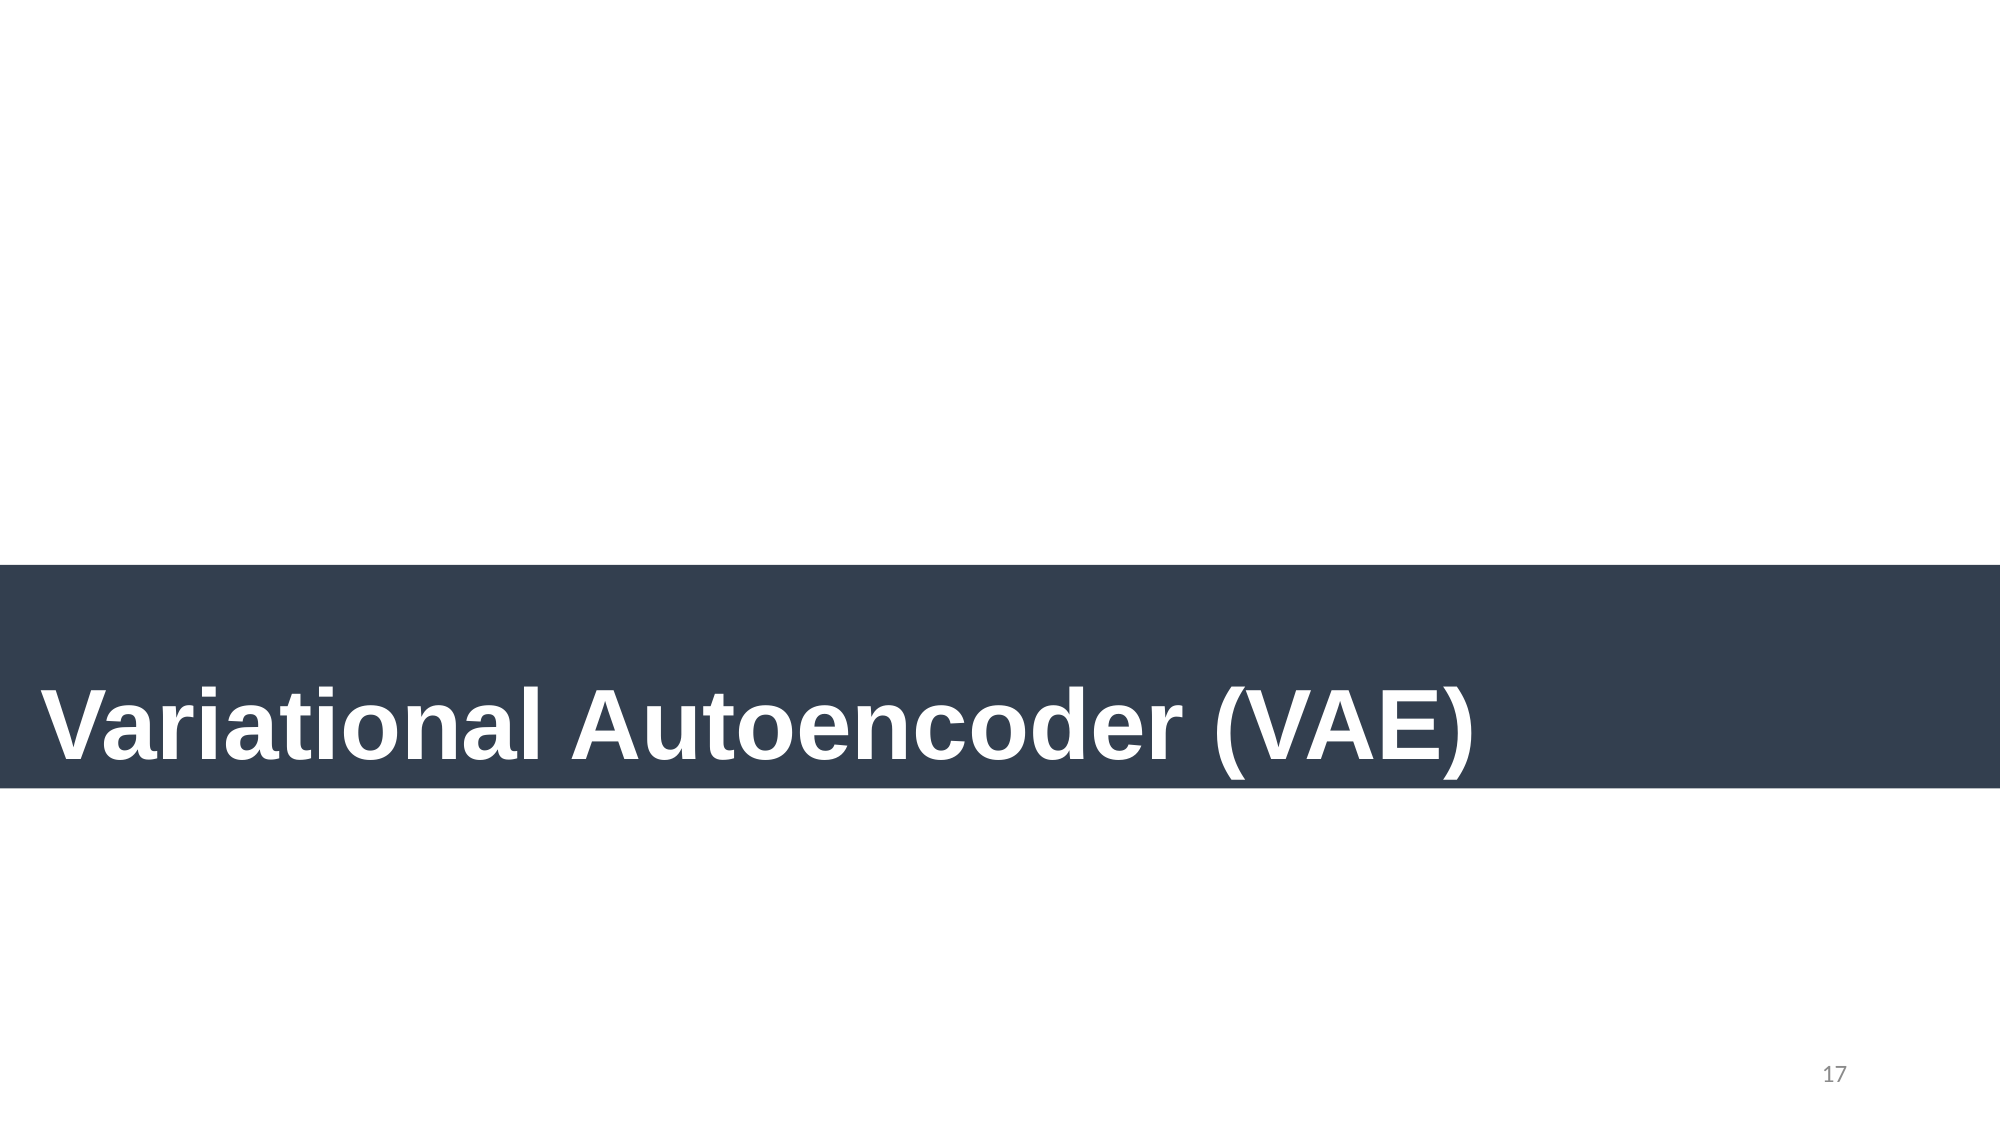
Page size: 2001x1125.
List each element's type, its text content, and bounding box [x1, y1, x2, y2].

slide_number 17 [1412, 1042, 1863, 1103]
title Variational Autoencoder (VAE) [0, 564, 2000, 789]
